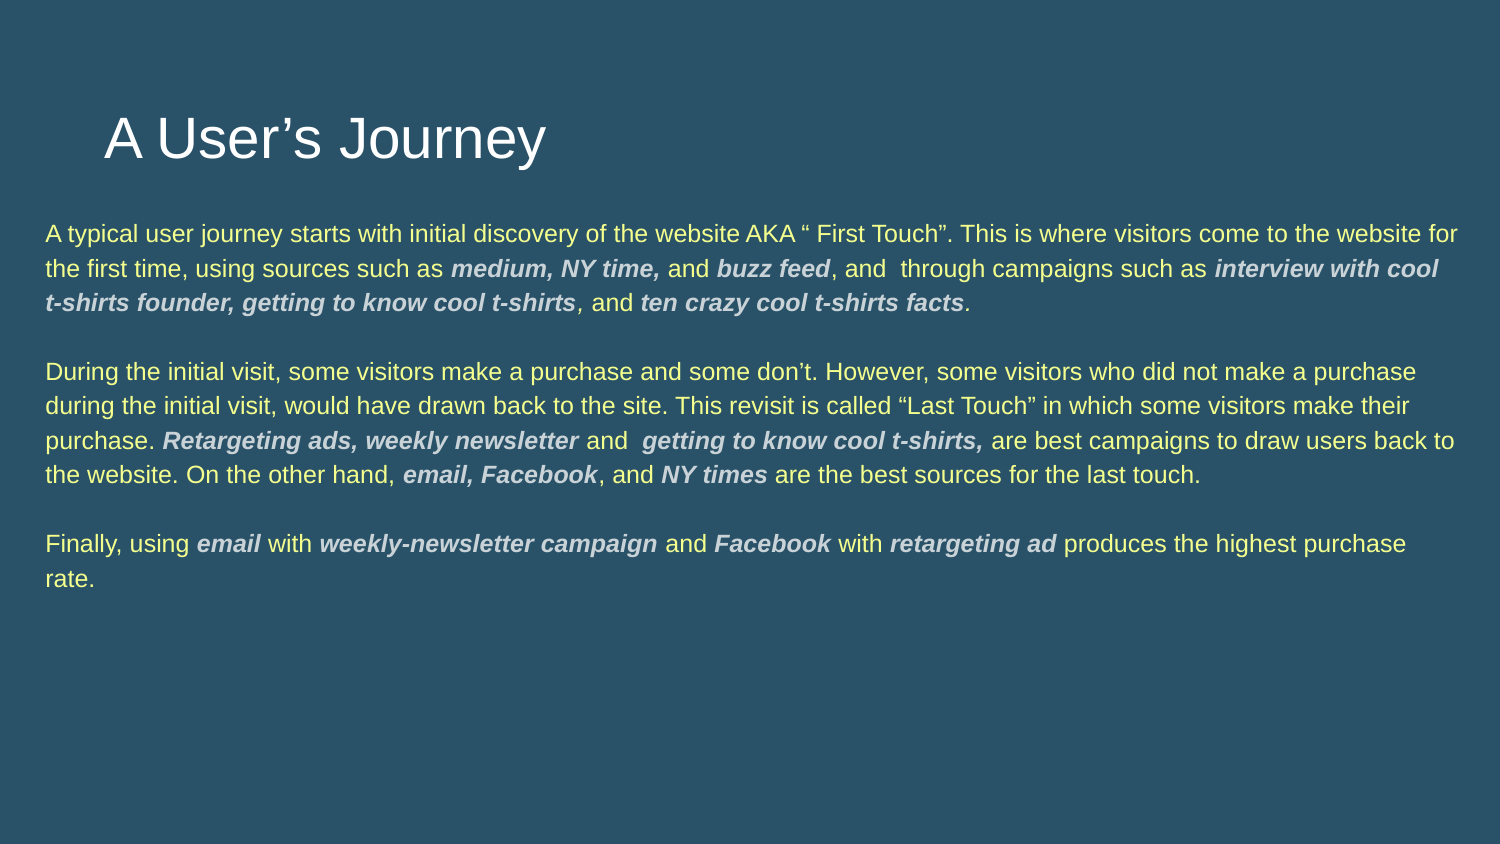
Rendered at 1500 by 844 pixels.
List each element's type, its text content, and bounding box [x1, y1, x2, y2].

text_box AA User’s Journey [51, 48, 1449, 186]
text_box A typical user journey starts with initial discovery of the website AKA “ First Touch”. This is where visitors come to the website for the first time, using sources such as medium, NY time, and buzz feed, and through campaigns such as interview with cool t-shirts founder, getting to know cool t-shirts, and ten crazy cool t-shirts facts. During the initial visit, some visitors make a purchase and some don’t. However, some visitors who did not make a purchase during the initial visit, would have drawn back to the site. This revisit is called “Last Touch” in which some visitors make their purchase. Retargeting ads, weekly newsletter and getting to know cool t-shirts, are best campaigns to draw users back to the website. On the other hand, email, Facebook, and NY times are the best sources for the last touch. Finally, using email with weekly-newsletter campaign and Facebook with retargeting ad produces the highest purchase rate. [30, 198, 1477, 780]
